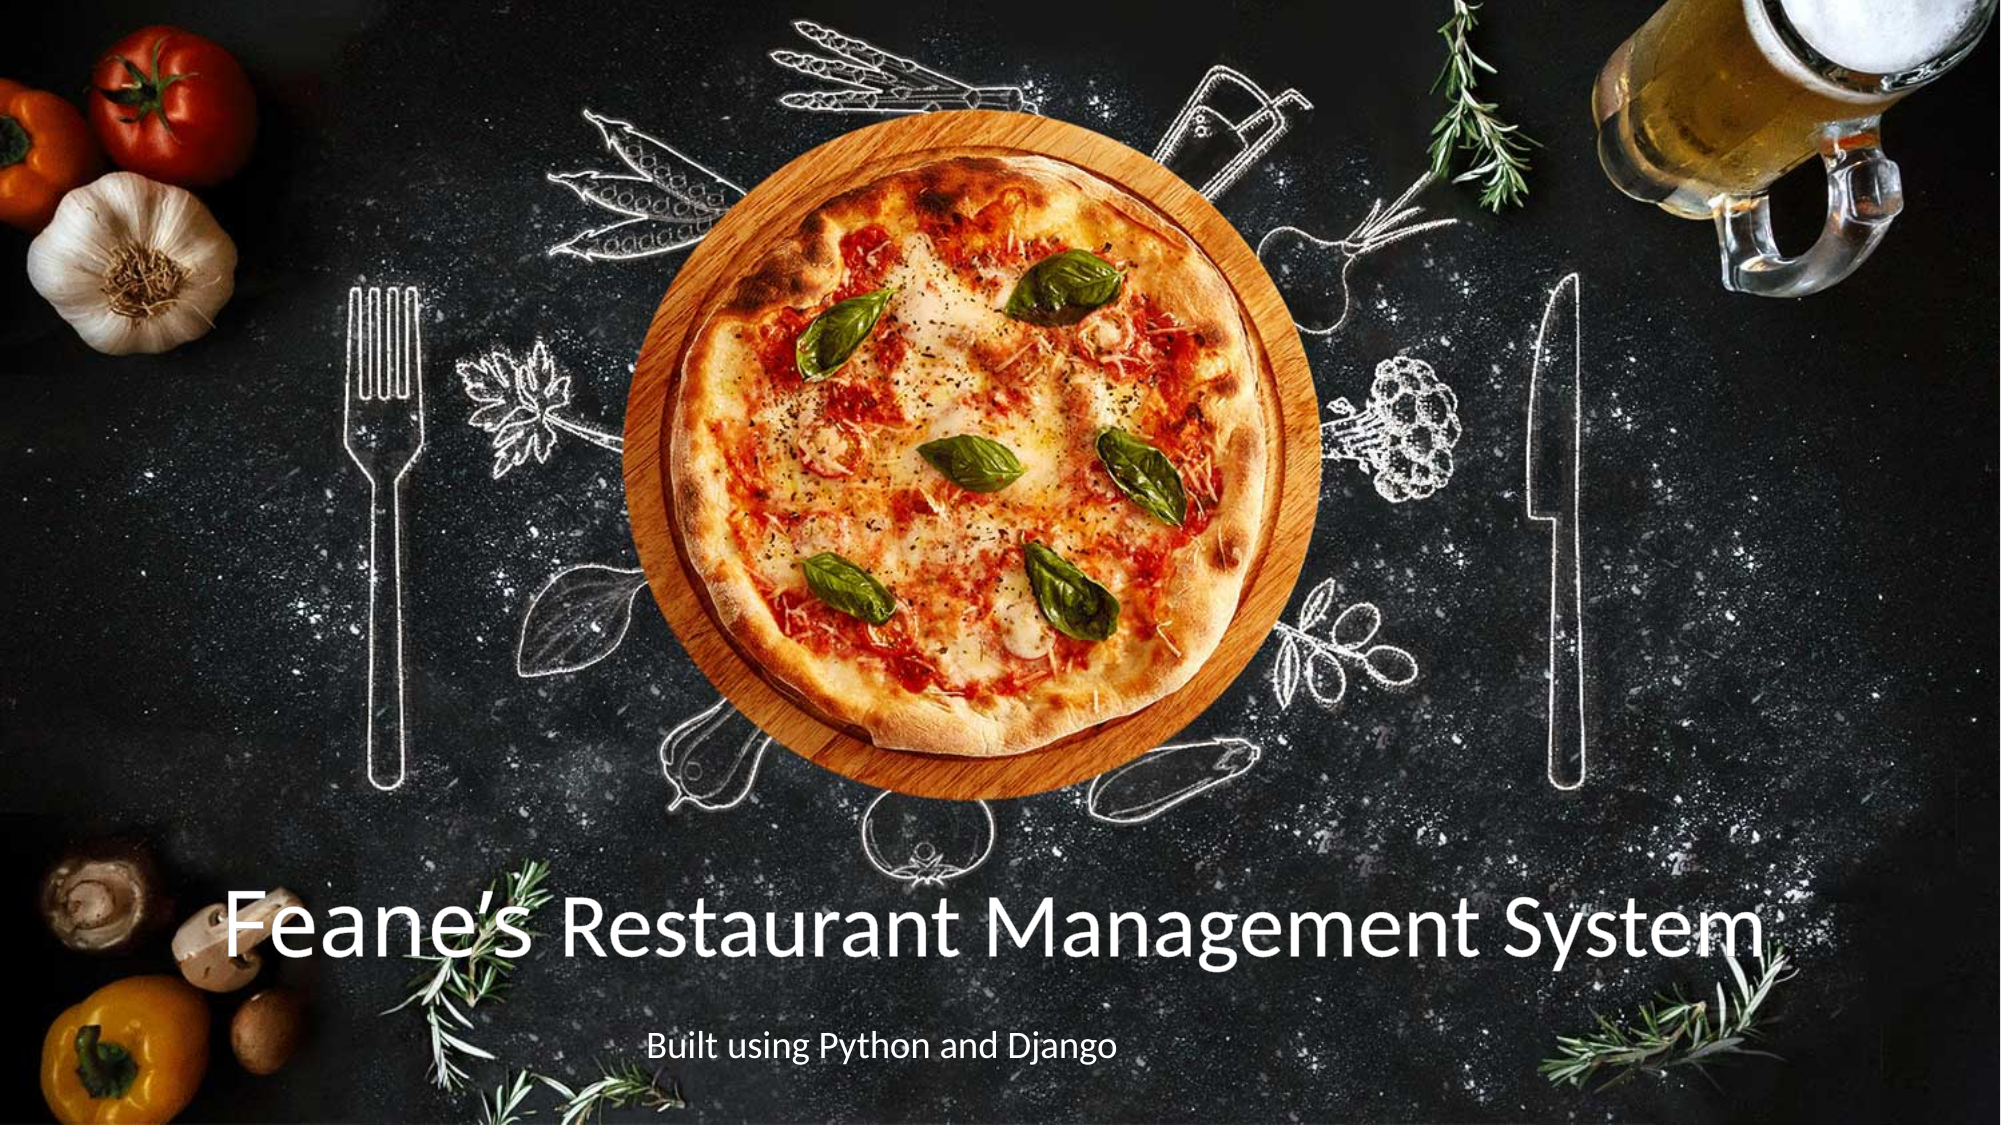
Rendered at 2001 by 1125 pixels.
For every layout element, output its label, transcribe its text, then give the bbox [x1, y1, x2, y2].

text_box Feane’s Restaurant Management System [76, 827, 1912, 1012]
picture [0, 0, 2001, 1125]
text_box Built using Python and Django [0, 1012, 1882, 1074]
